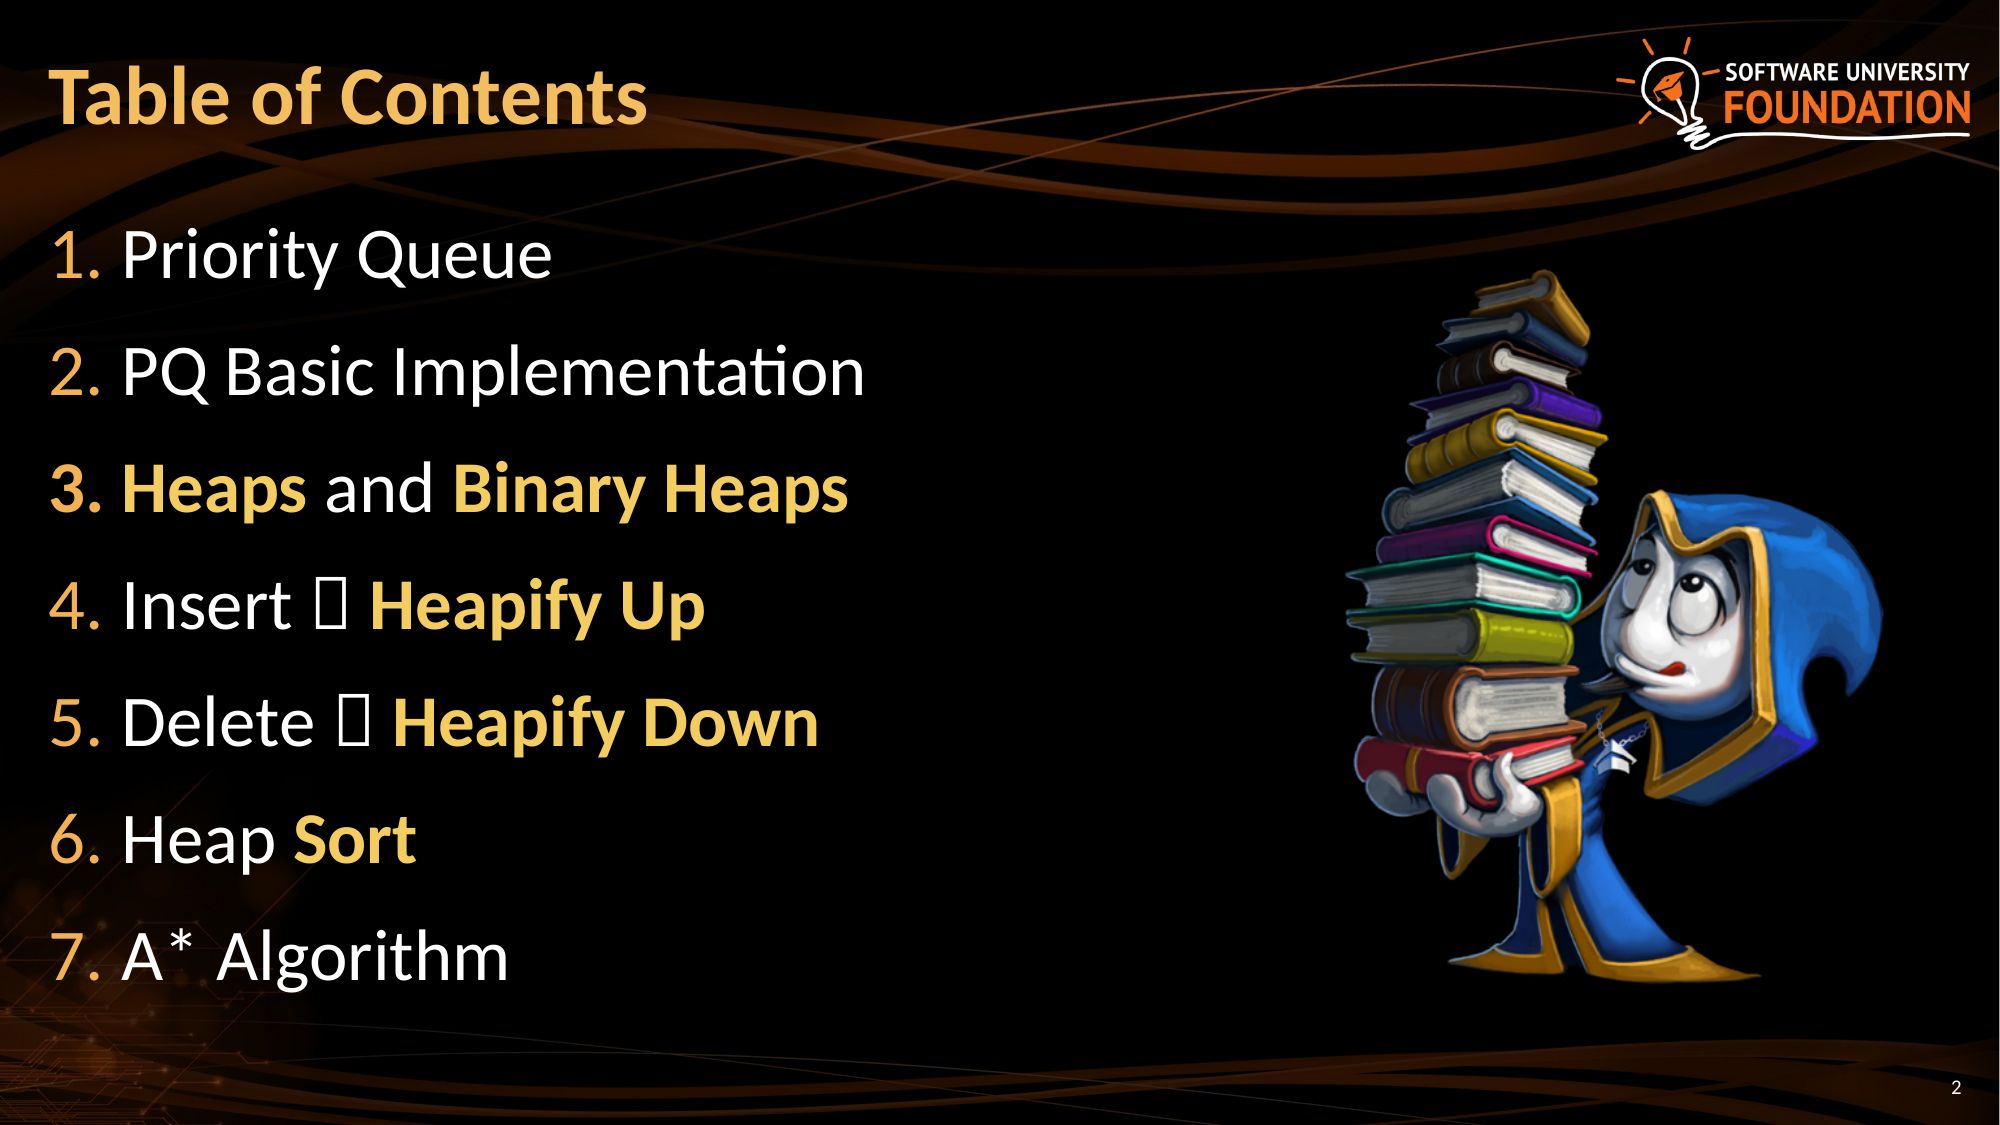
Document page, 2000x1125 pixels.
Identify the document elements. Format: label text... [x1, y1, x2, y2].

picture [0, 0, 2000, 1125]
list Priority Queue PQ Basic Implementation Heaps and Binary Heaps Insert  Heapify Up Delete  Heapify Down Heap Sort A* Algorithm [31, 195, 1968, 1103]
slide_number 2 [1897, 1070, 1968, 1103]
title Table of Contents [30, 6, 1602, 189]
